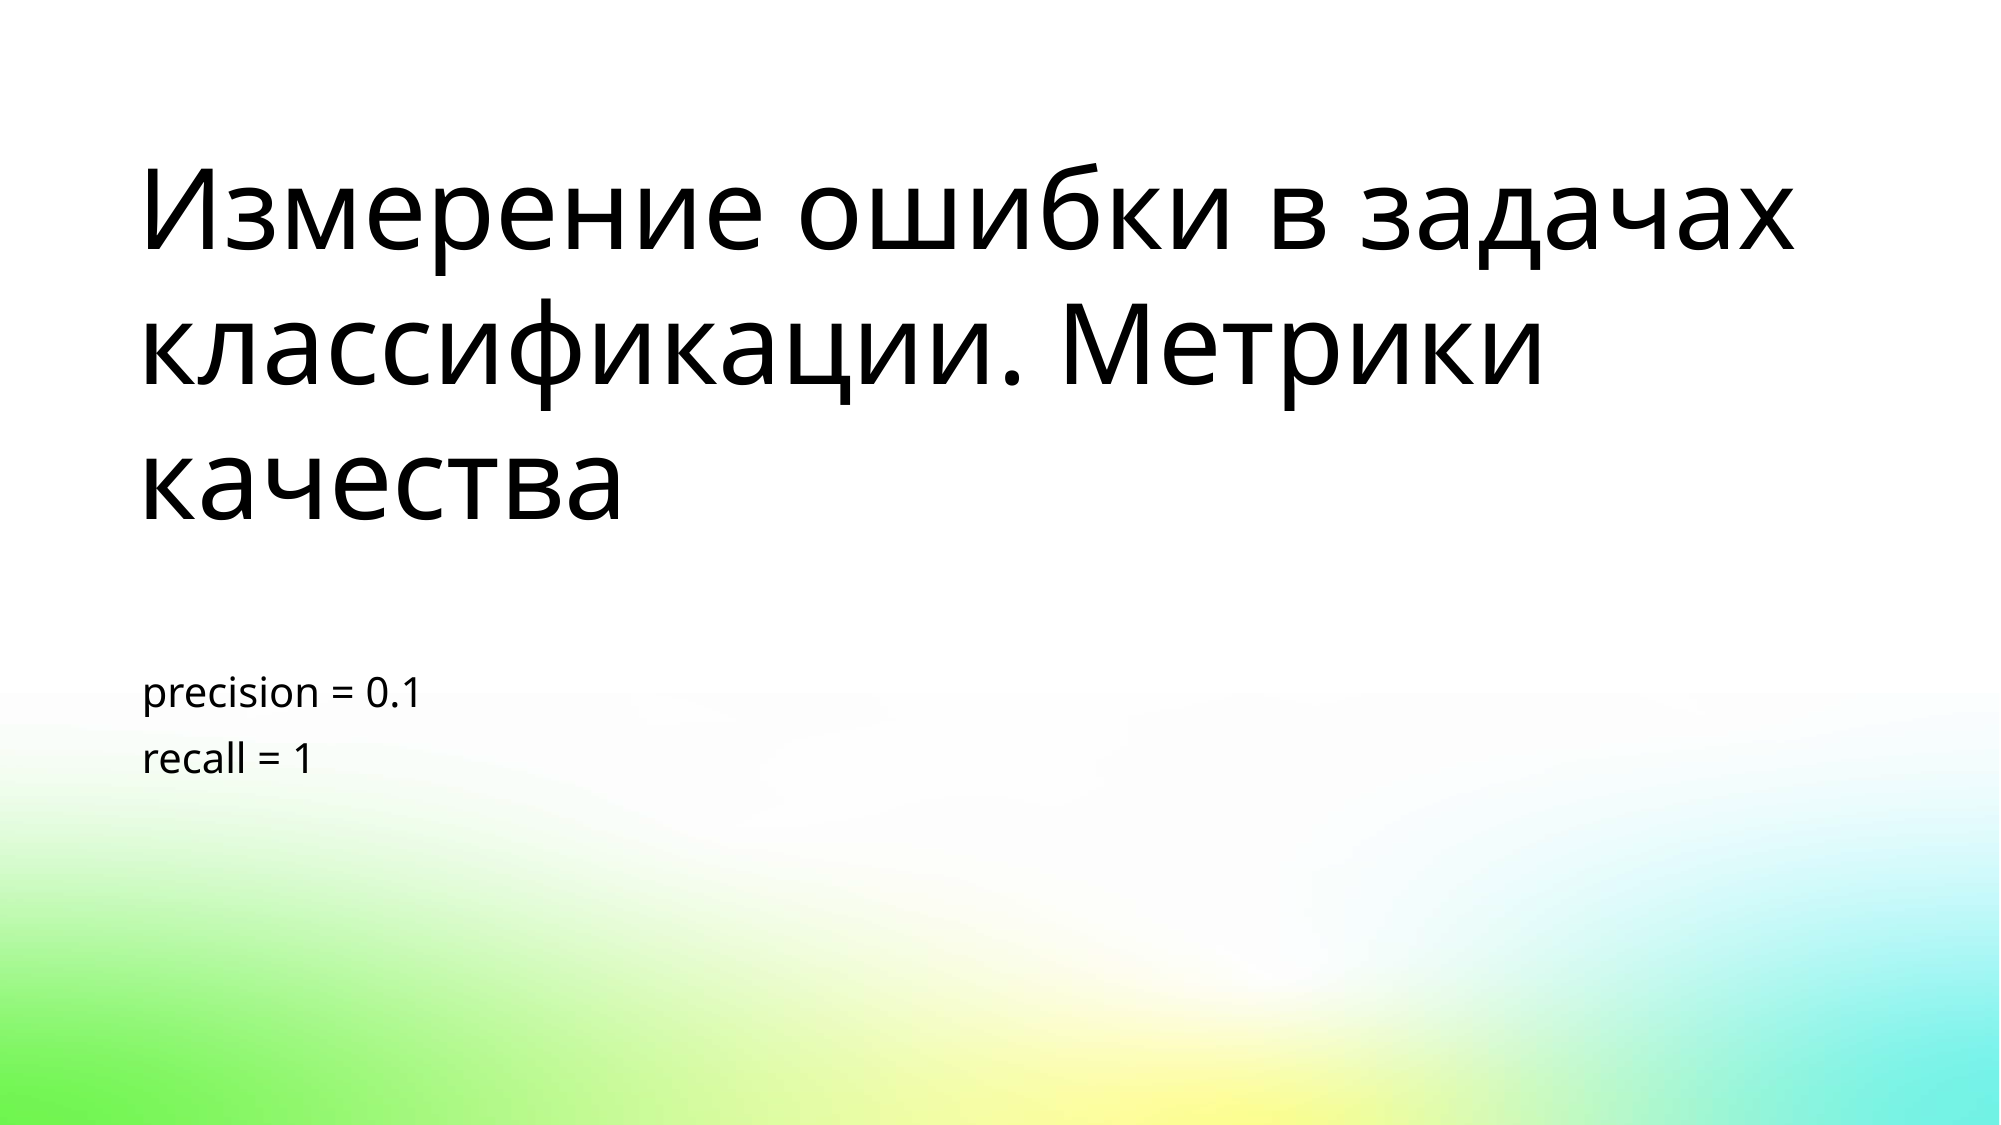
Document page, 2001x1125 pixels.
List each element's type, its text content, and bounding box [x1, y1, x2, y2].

picture [0, 693, 2000, 1125]
text_box [116, 444, 1888, 1071]
text_box Измерение ошибки в задачах классификации. Метрики качества [137, 137, 1827, 409]
